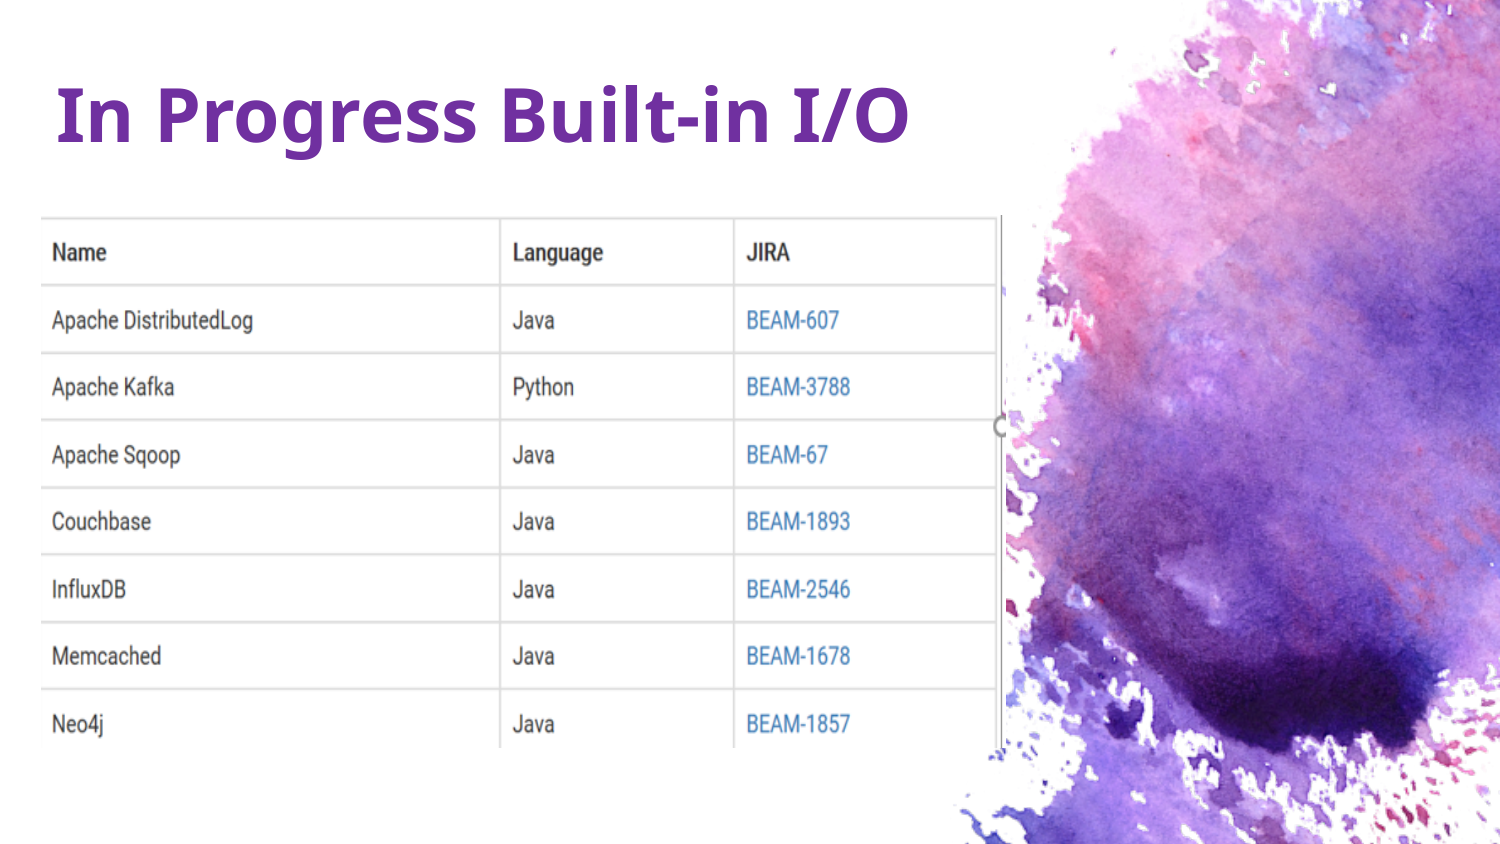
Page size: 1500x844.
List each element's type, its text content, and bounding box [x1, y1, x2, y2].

picture [41, 0, 1500, 844]
text_box In Progress Built-in I/O [41, 60, 644, 166]
